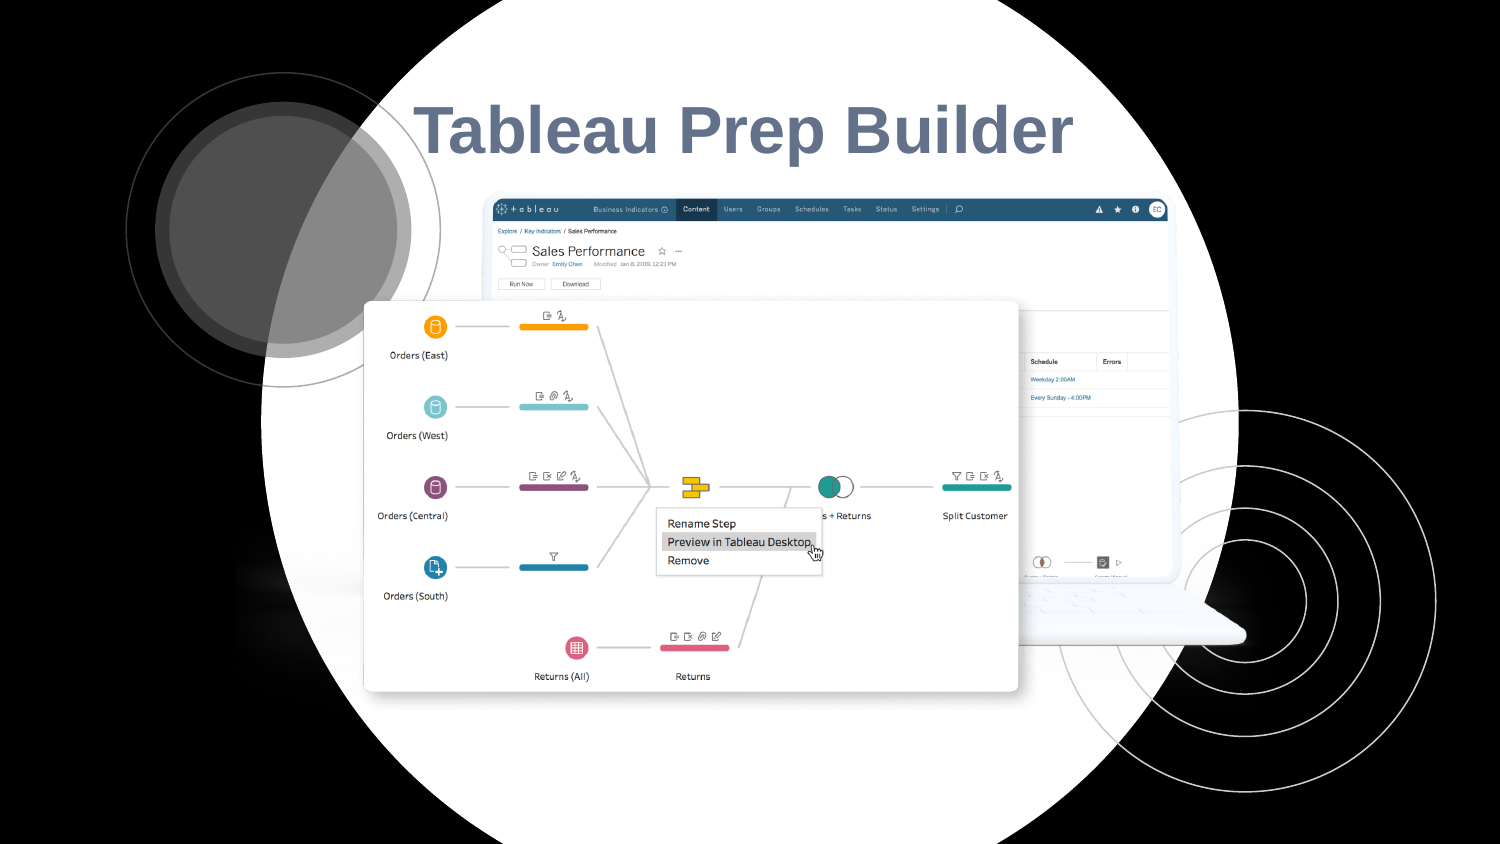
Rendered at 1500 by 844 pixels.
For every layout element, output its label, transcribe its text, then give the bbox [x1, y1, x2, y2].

picture [236, 162, 1281, 740]
text_box Tableau Prep Builder [398, 79, 1102, 160]
